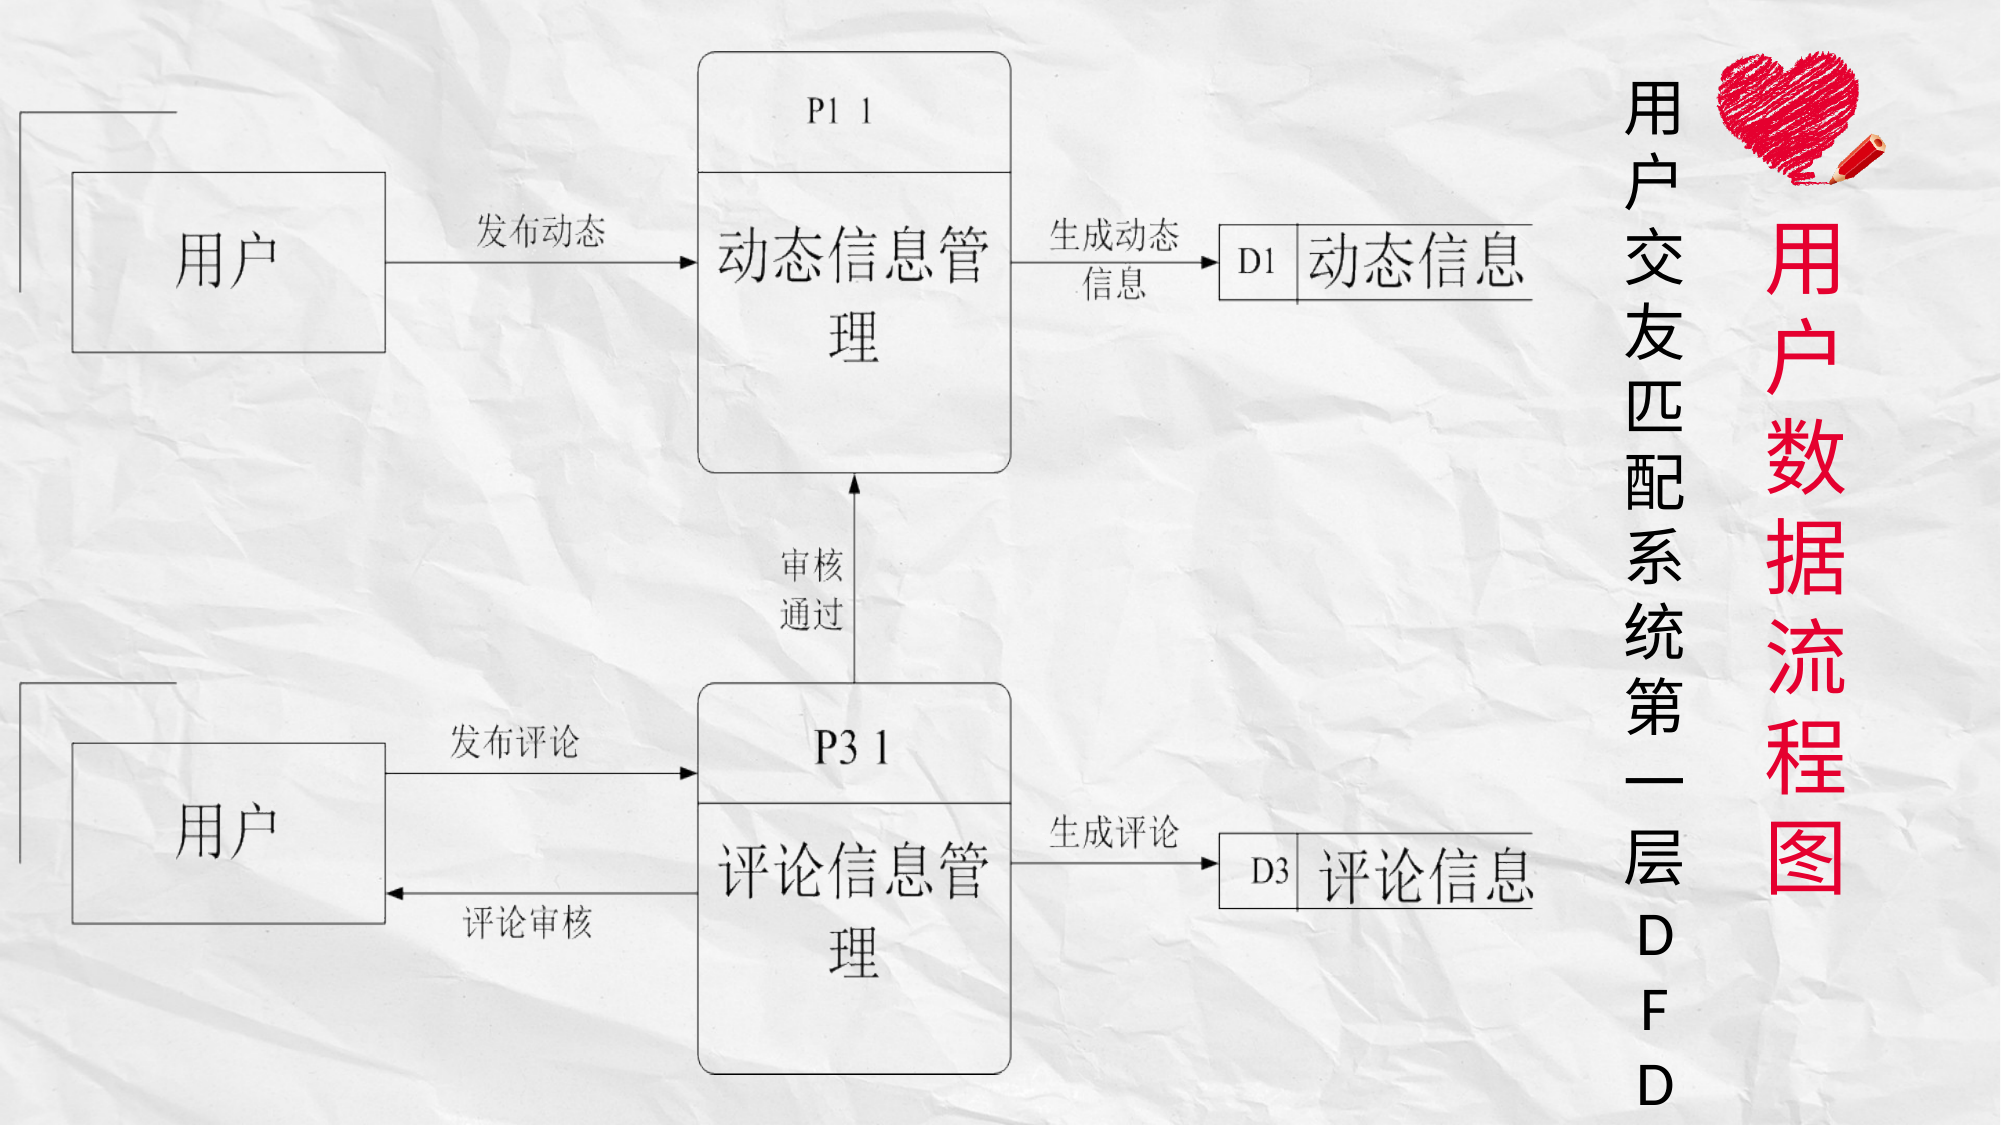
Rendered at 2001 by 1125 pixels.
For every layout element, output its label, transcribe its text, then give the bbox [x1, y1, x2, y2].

text_box 用户数据流程图 [1750, 197, 1902, 913]
picture [0, 0, 2001, 1125]
text_box 用户交友匹配系统第一层 D F D [1580, 61, 1730, 1125]
